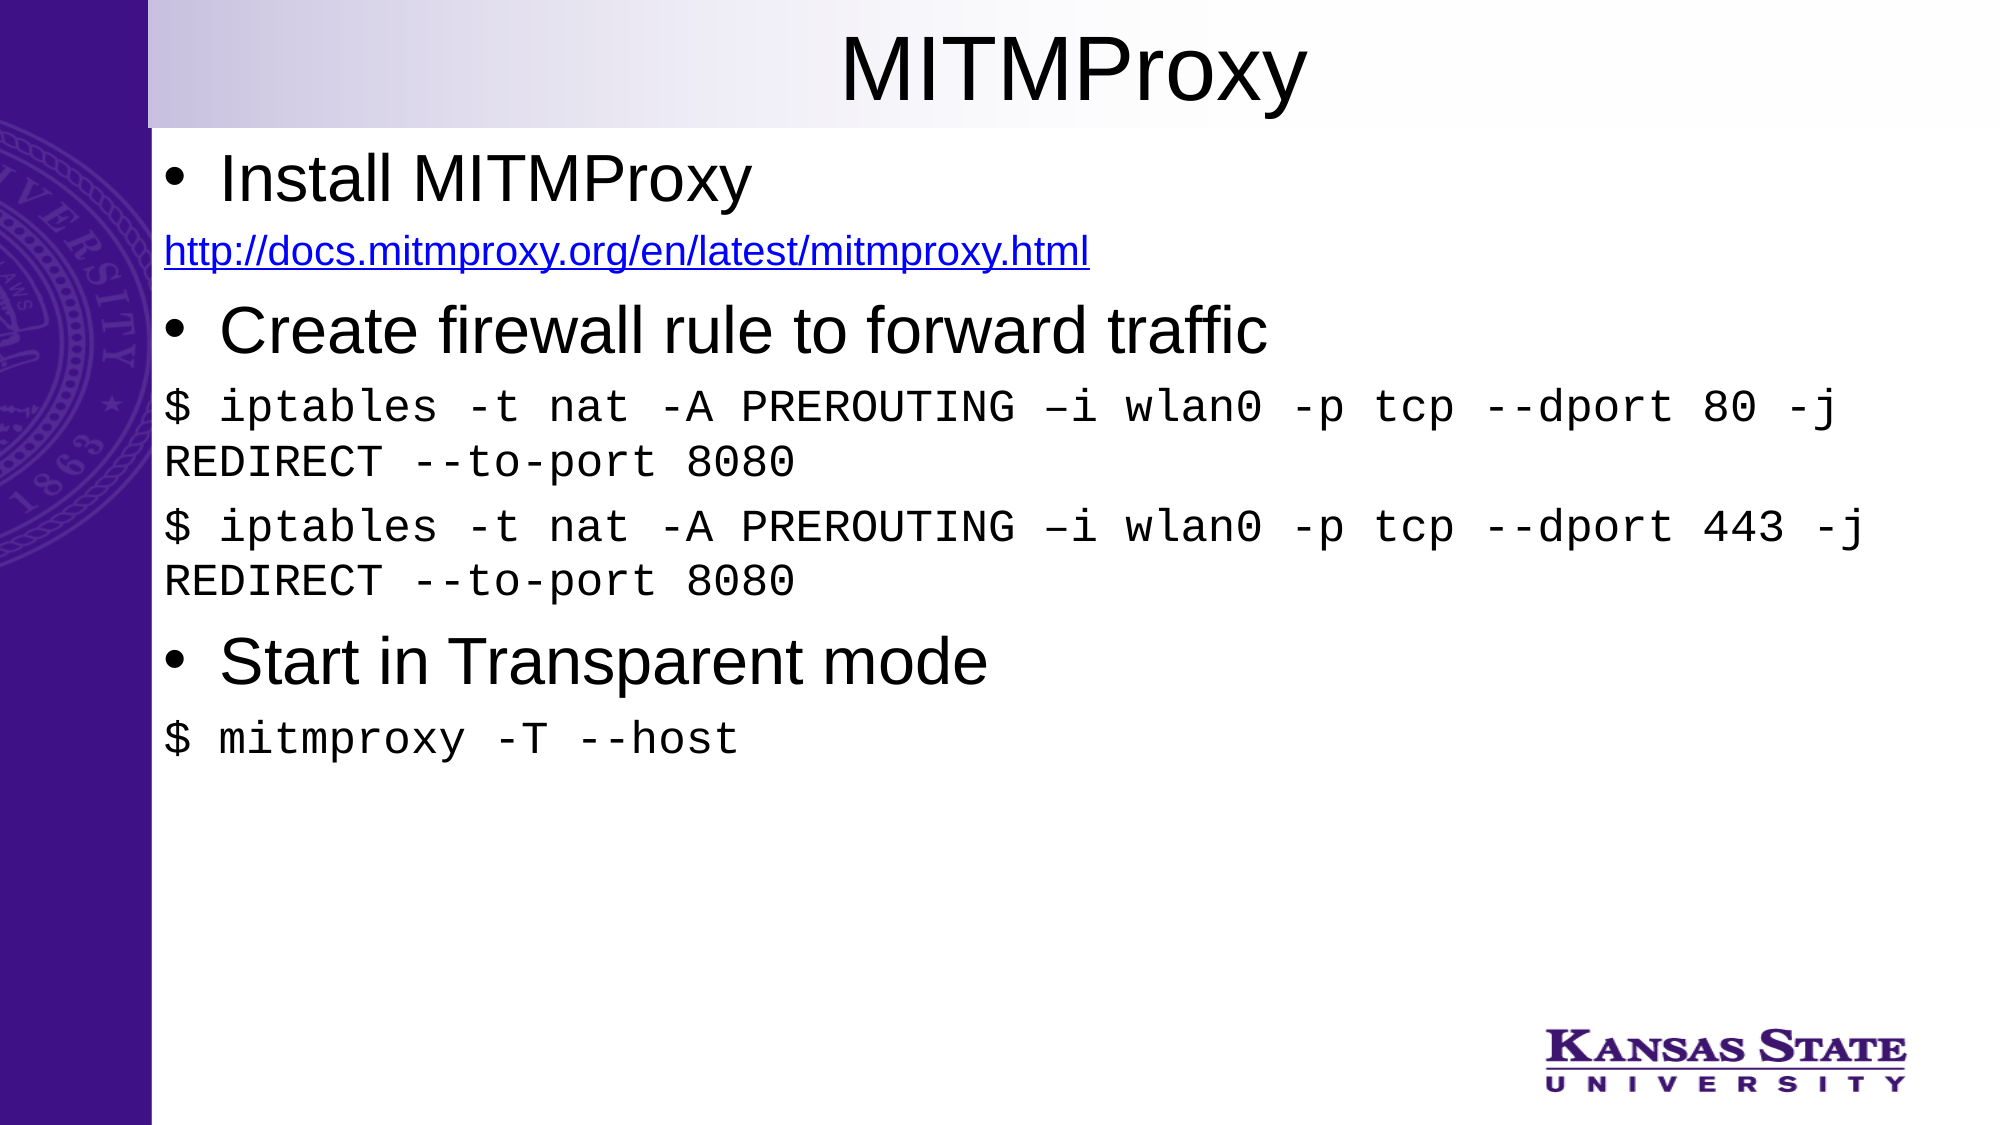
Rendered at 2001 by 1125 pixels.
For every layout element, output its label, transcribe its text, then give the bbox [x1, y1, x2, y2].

title MITMProxy [148, 0, 2000, 127]
picture [0, 0, 2000, 1125]
list Install MITMProxy http://docs.mitmproxy.org/en/latest/mitmproxy.html Create firewall rule to forward traffic $ iptables -t nat -A PREROUTING –i wlan0 -p tcp --dport 80 -j REDIRECT --to-port 8080 $ iptables -t nat -A PREROUTING –i wlan0 -p tcp --dport 443 -j REDIRECT --to-port 8080 Start in Transparent mode $ mitmproxy -T --host [148, 127, 2000, 1043]
